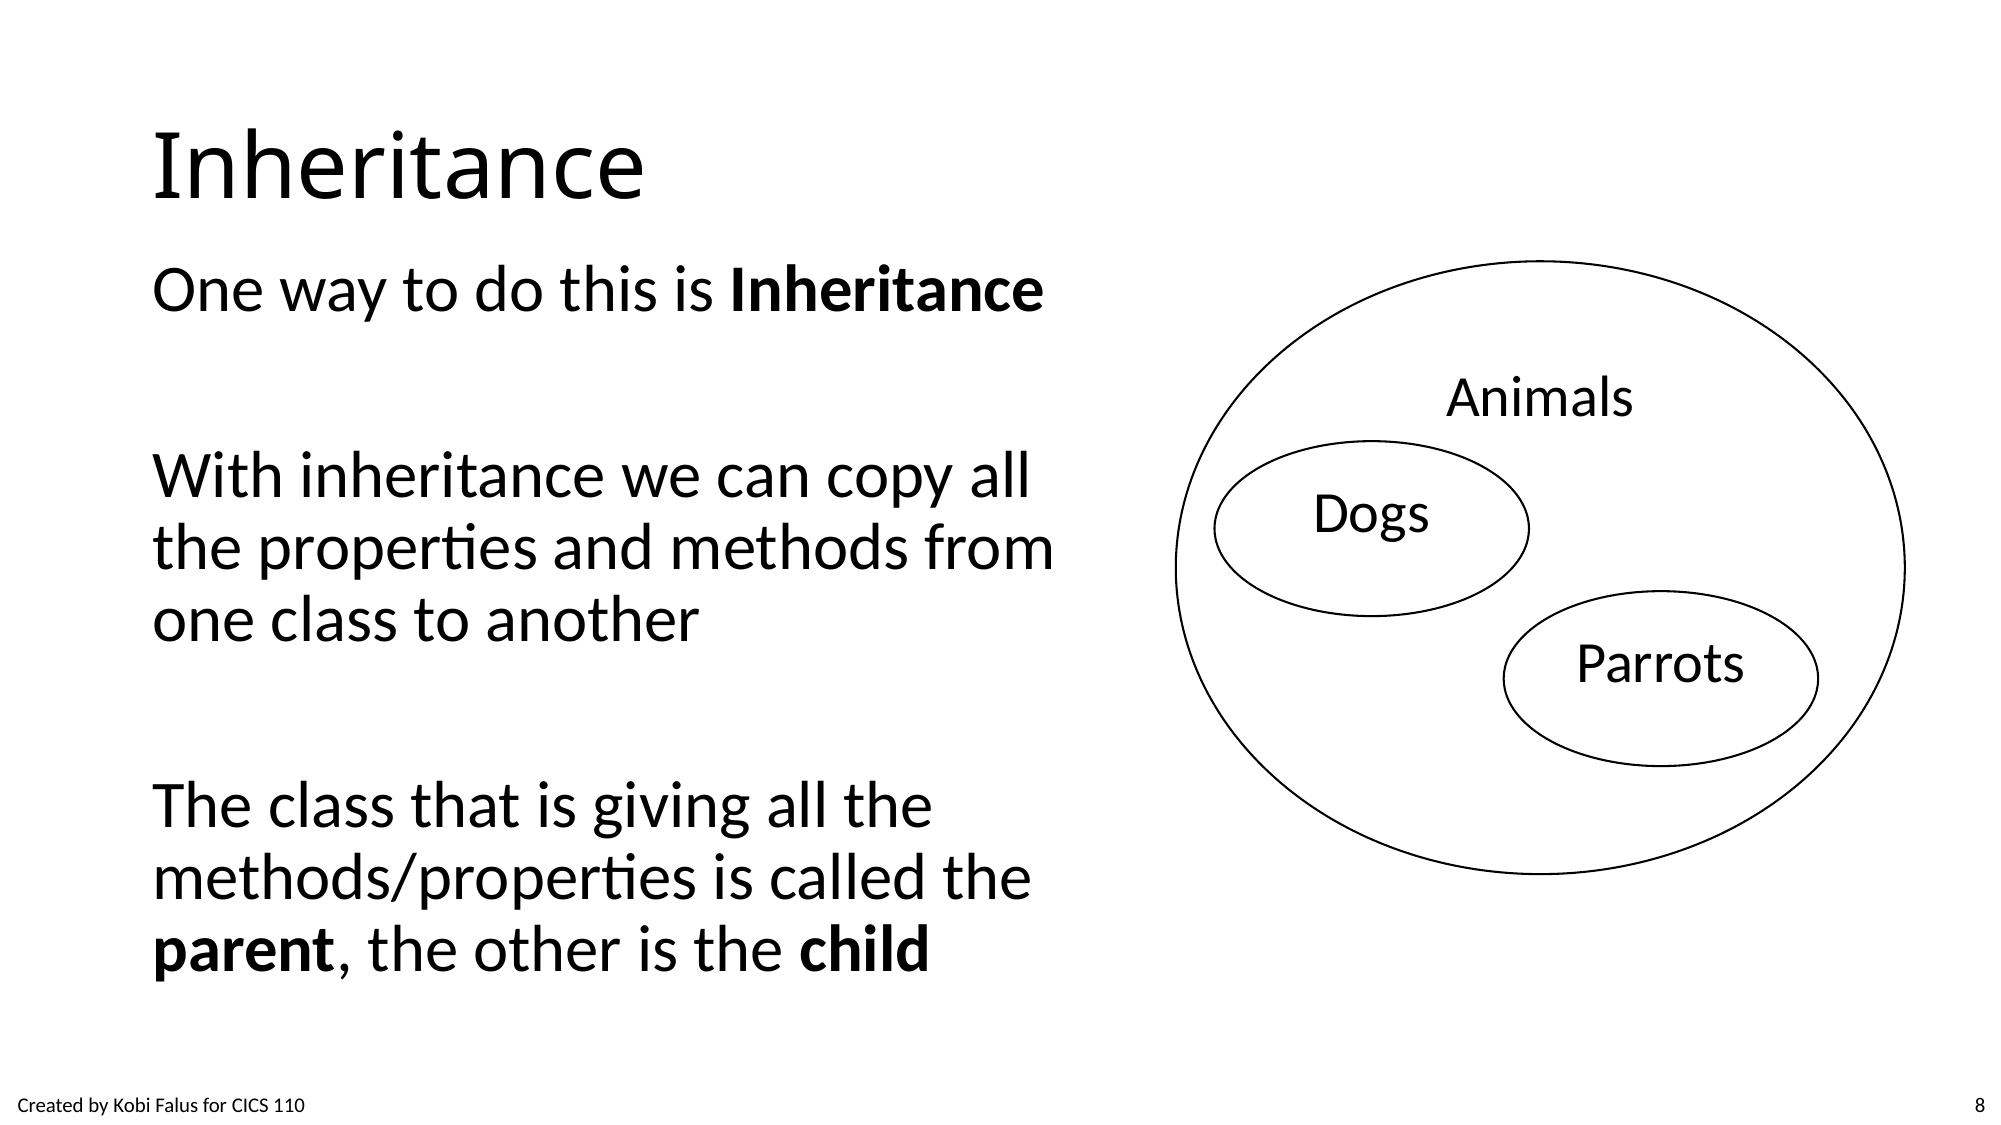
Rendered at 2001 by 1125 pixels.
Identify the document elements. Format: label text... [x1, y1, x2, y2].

list One way to do this is Inheritance With inheritance we can copy all the properties and methods from one class to another The class that is giving all the methods/properties is called the parent, the other is the child [137, 246, 1128, 1066]
text_box Parrots [1502, 590, 1820, 768]
title Inheritance [137, 59, 1863, 278]
text_box Dogs [1213, 440, 1531, 618]
text_box Animals [1174, 260, 1906, 876]
